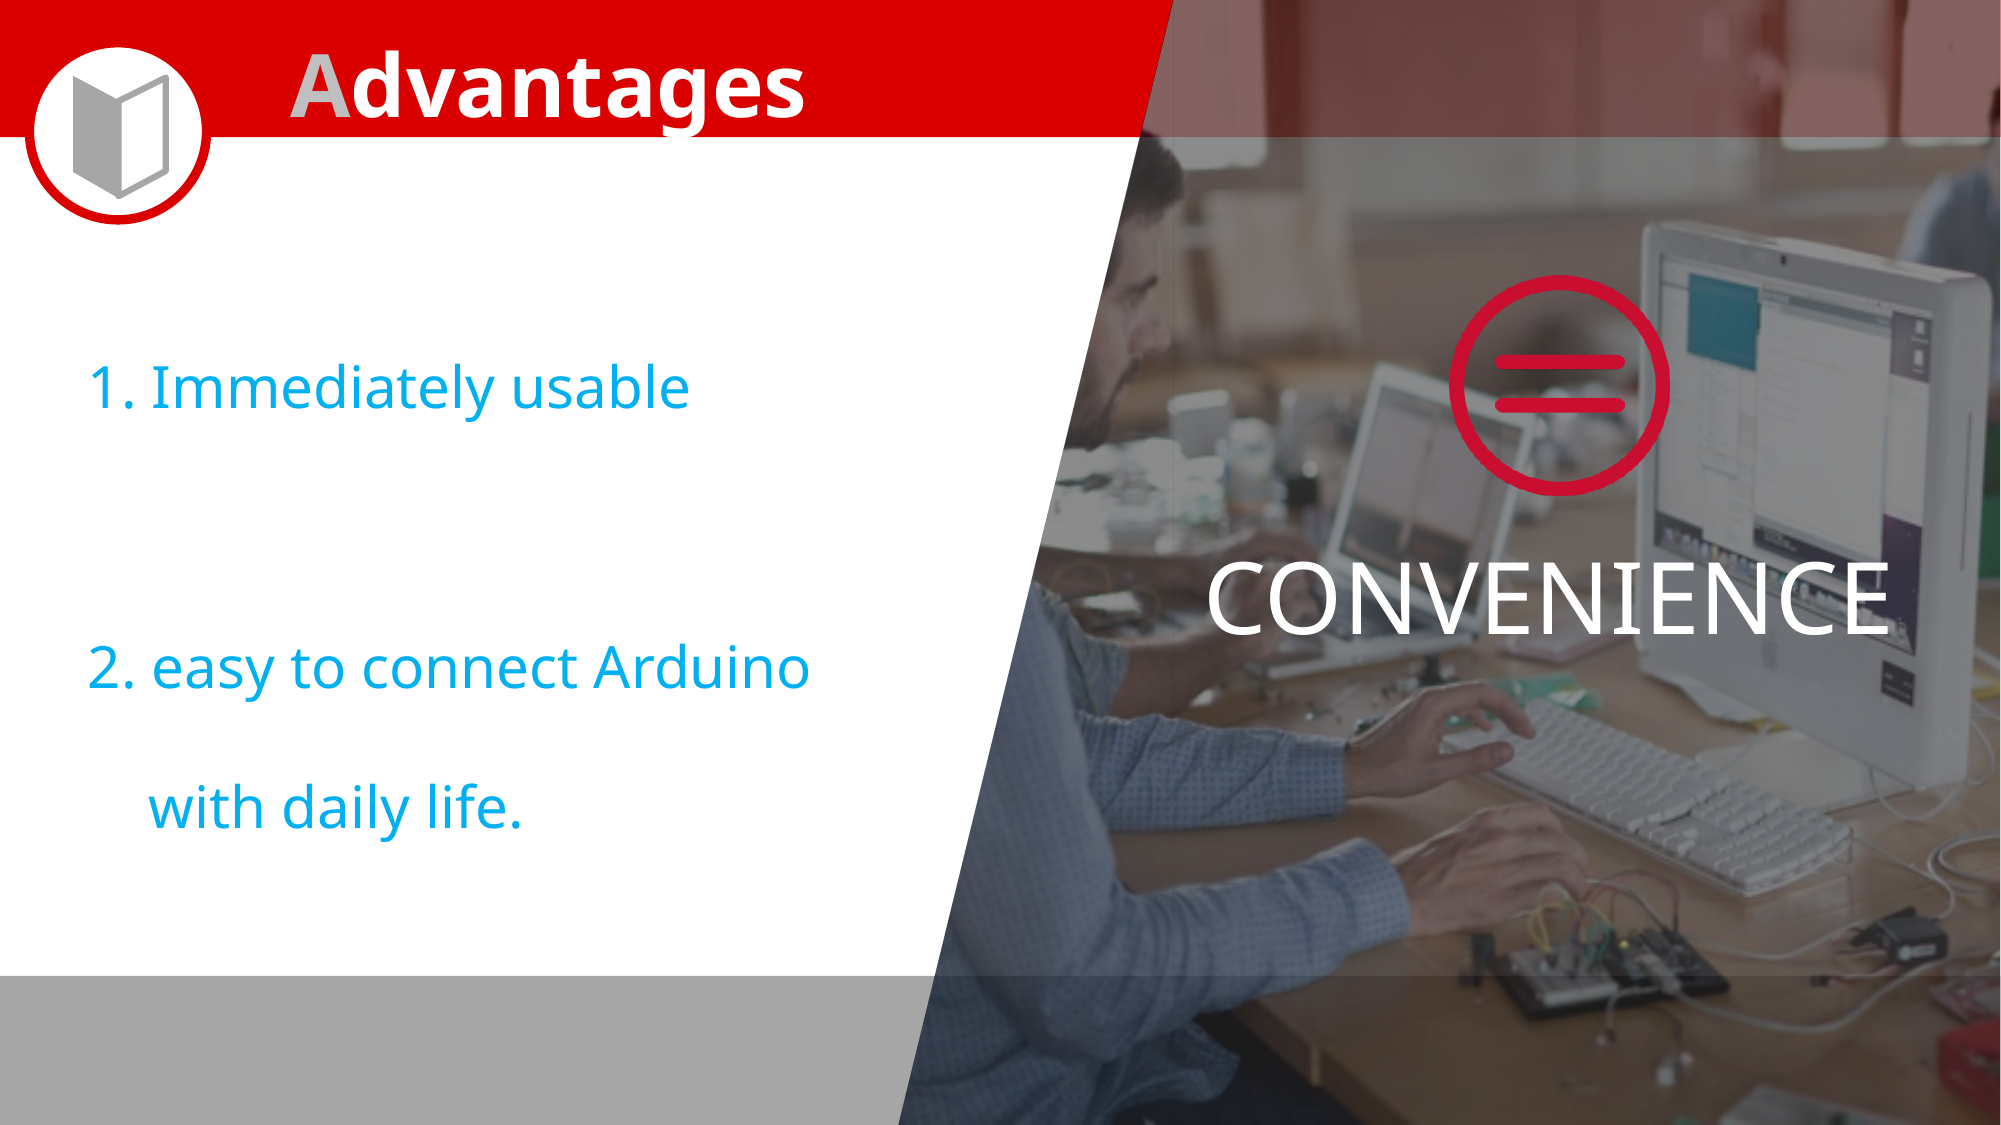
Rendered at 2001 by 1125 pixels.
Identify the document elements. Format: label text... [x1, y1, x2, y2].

text_box 1. Immediately usable 2. easy to connect Arduino with daily life. [73, 342, 966, 848]
text_box CONVENIENCE [1189, 526, 1929, 662]
text_box [1176, 0, 2001, 1125]
text_box [27, 40, 209, 222]
picture [1449, 275, 1670, 496]
text_box Advantages [275, 22, 1053, 143]
text_box [0, 974, 932, 1125]
text_box [896, 0, 1176, 1125]
text_box [0, 0, 1170, 139]
text_box [71, 73, 121, 201]
text_box [116, 75, 168, 199]
